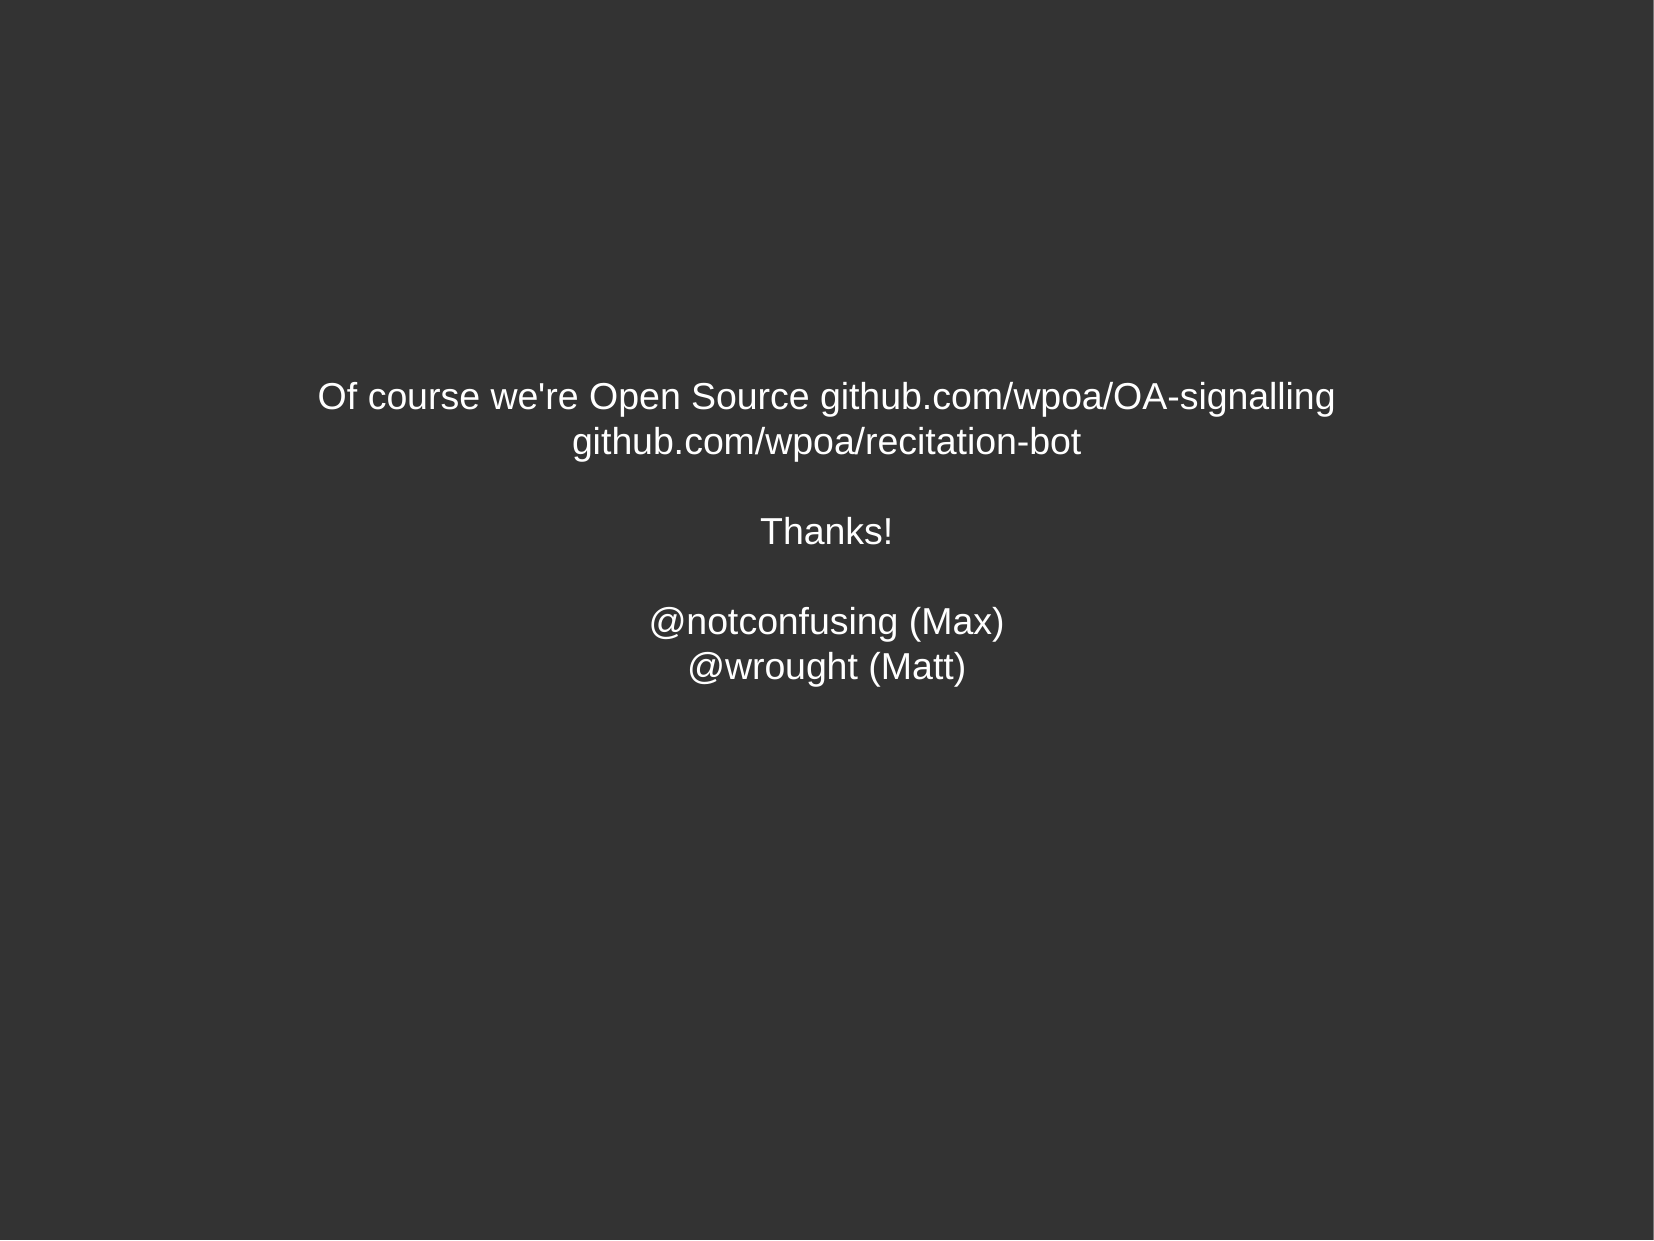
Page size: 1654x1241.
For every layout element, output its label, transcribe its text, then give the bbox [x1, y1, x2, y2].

text_box Of course we're Open Source github.com/wpoa/OA-signalling github.com/wpoa/recitation-bot Thanks! @notconfusing (Max) @wrought (Matt) [82, 49, 1571, 1010]
